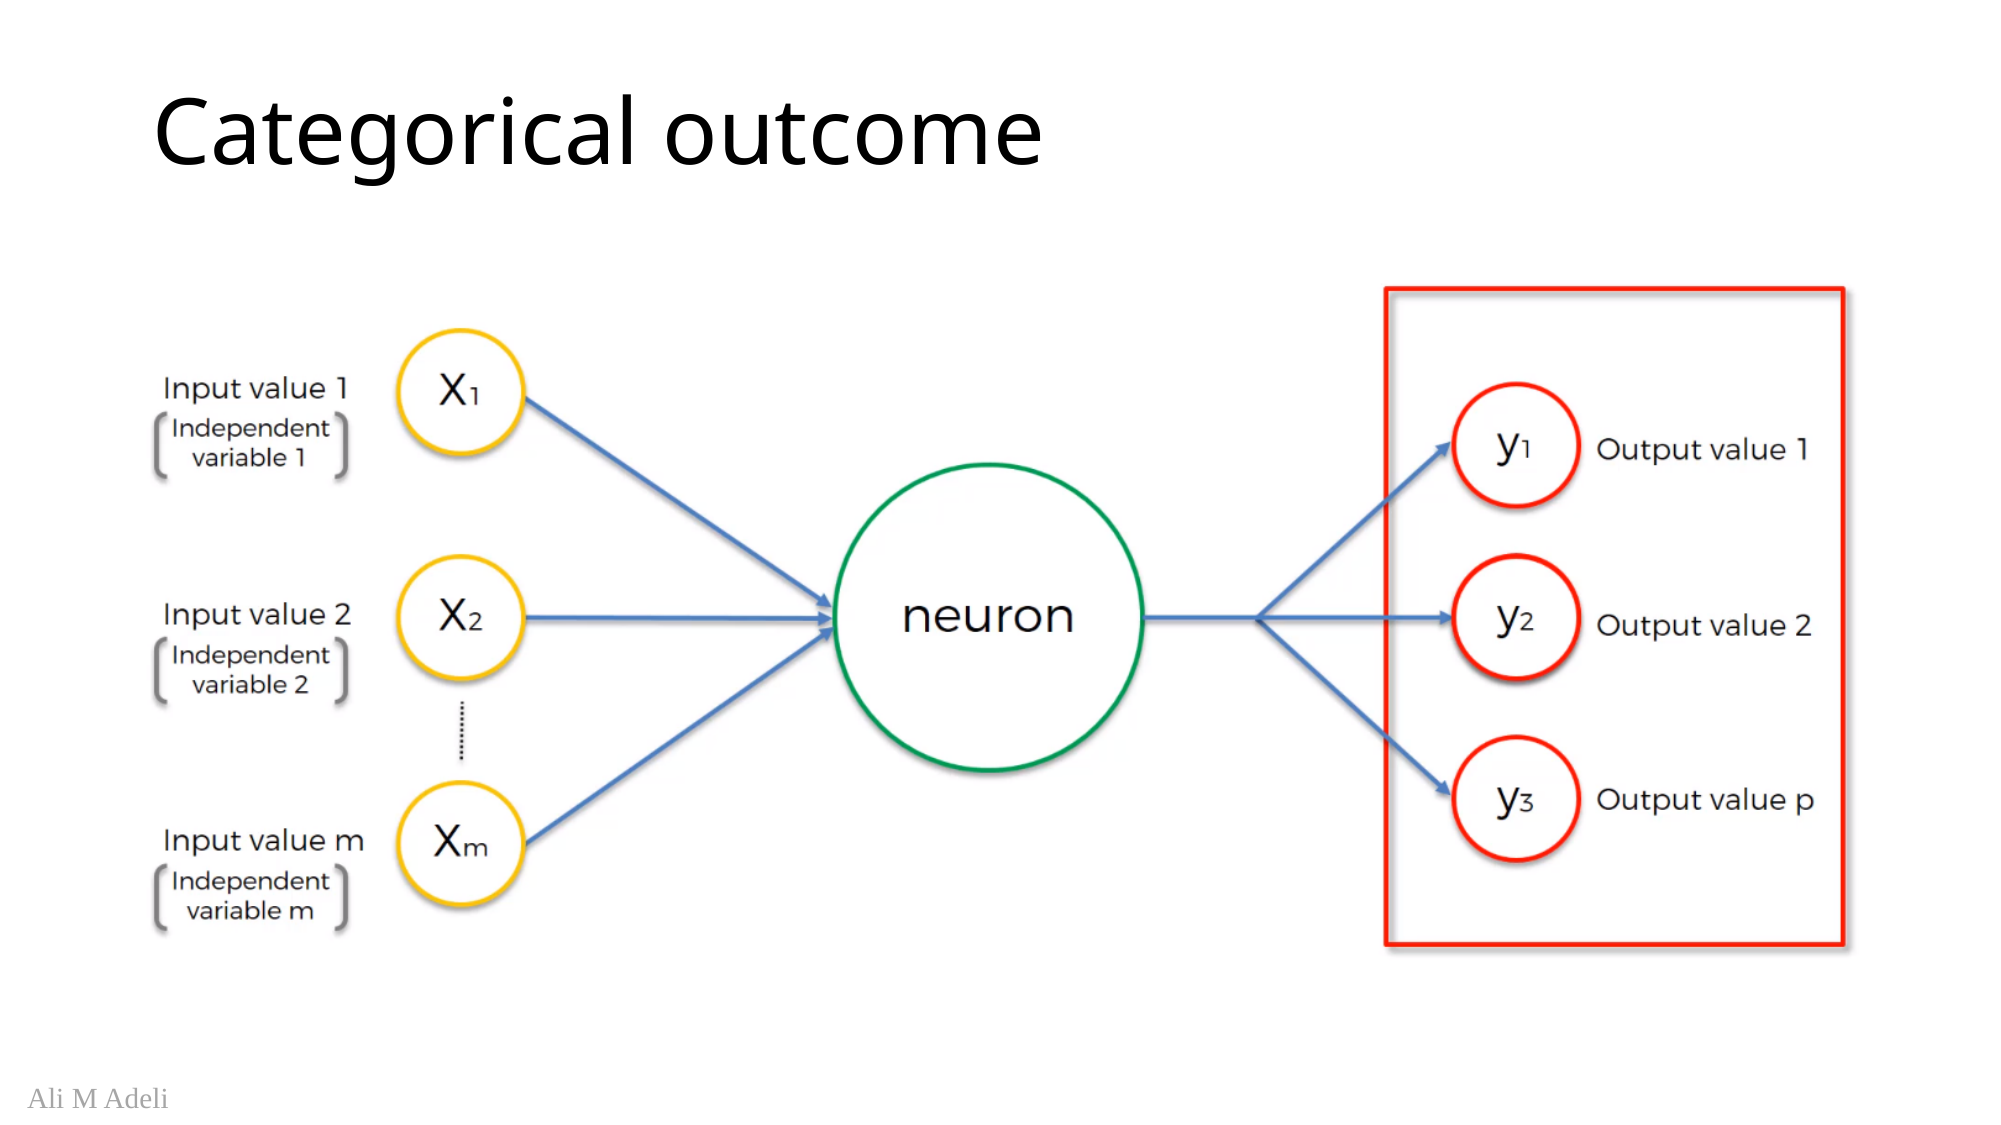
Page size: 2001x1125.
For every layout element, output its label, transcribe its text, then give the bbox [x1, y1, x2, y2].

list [137, 280, 1863, 968]
title Categorical outcome [137, 59, 1863, 210]
